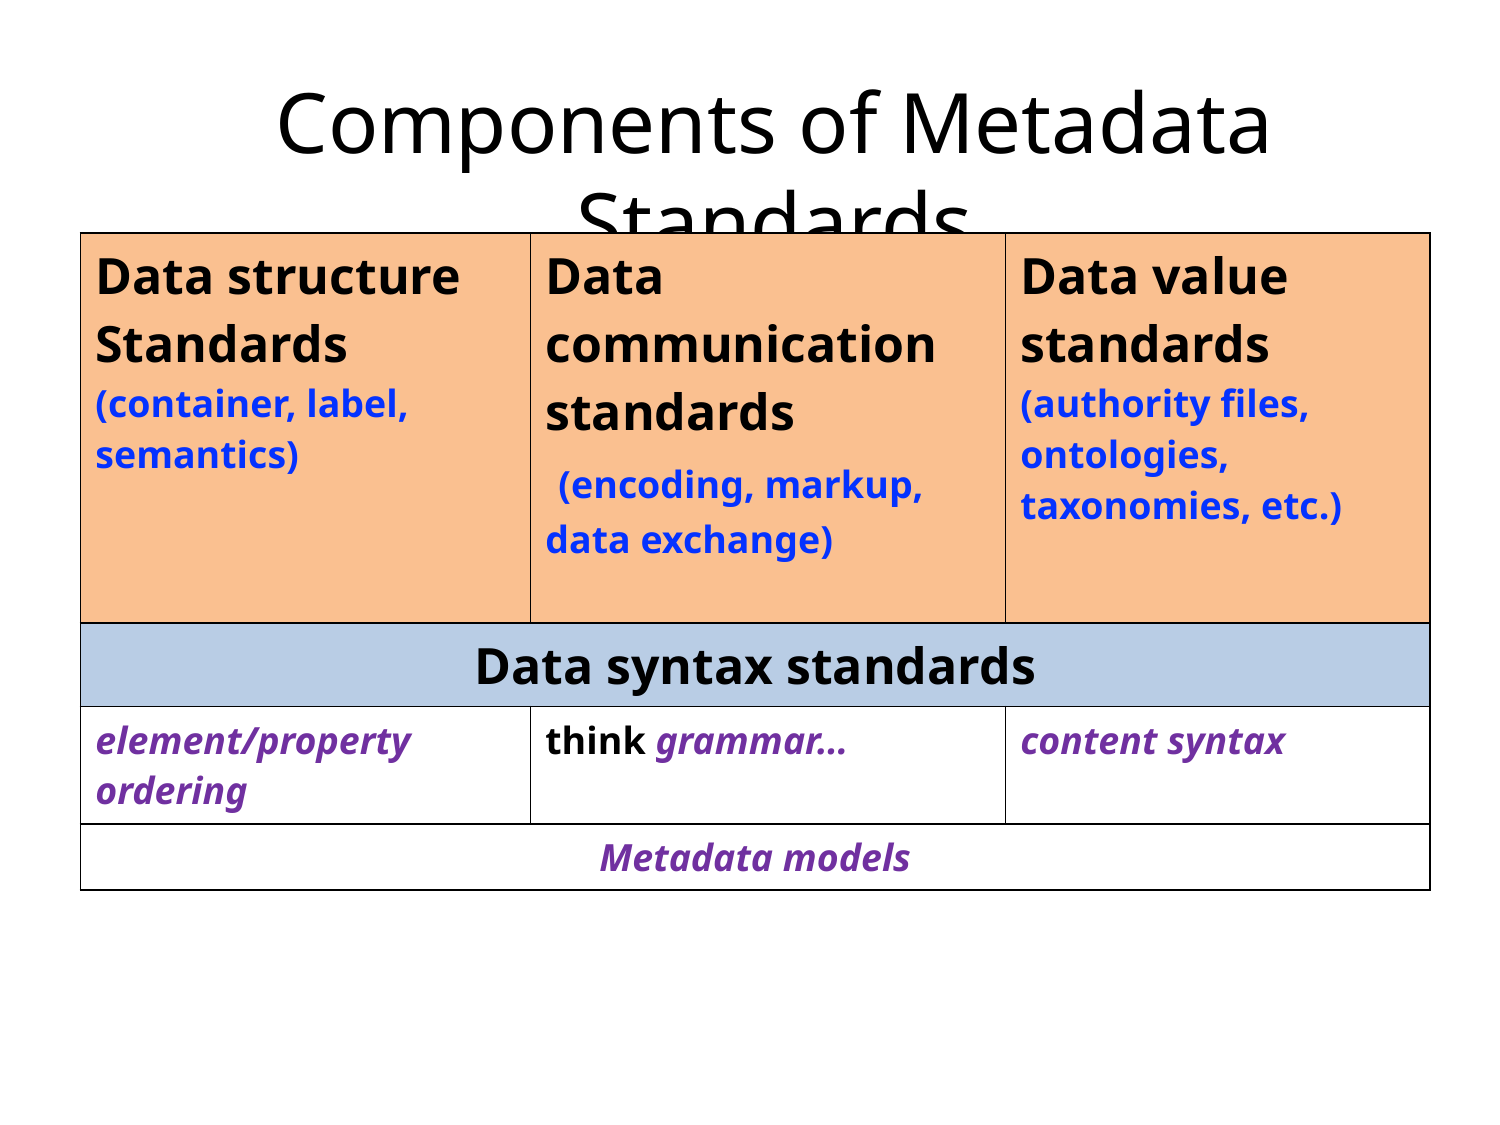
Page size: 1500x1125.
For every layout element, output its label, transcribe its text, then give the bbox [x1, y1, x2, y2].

table_cell Metadata models [81, 825, 1429, 889]
table_cell element/property ordering [81, 707, 530, 823]
table_cell content syntax [1006, 707, 1429, 823]
table_header Data value standards (authority files, ontologies, taxonomies, etc.) [1006, 234, 1429, 622]
table_cell think grammar… [531, 707, 1005, 823]
table_header Data structure Standards (container, label, semantics) [81, 234, 530, 622]
table_header Data communication standards (encoding, markup, data exchange) [531, 234, 1005, 622]
table_cell Data syntax standards [81, 624, 1429, 706]
title Components of Metadata Standards [99, 62, 1450, 250]
